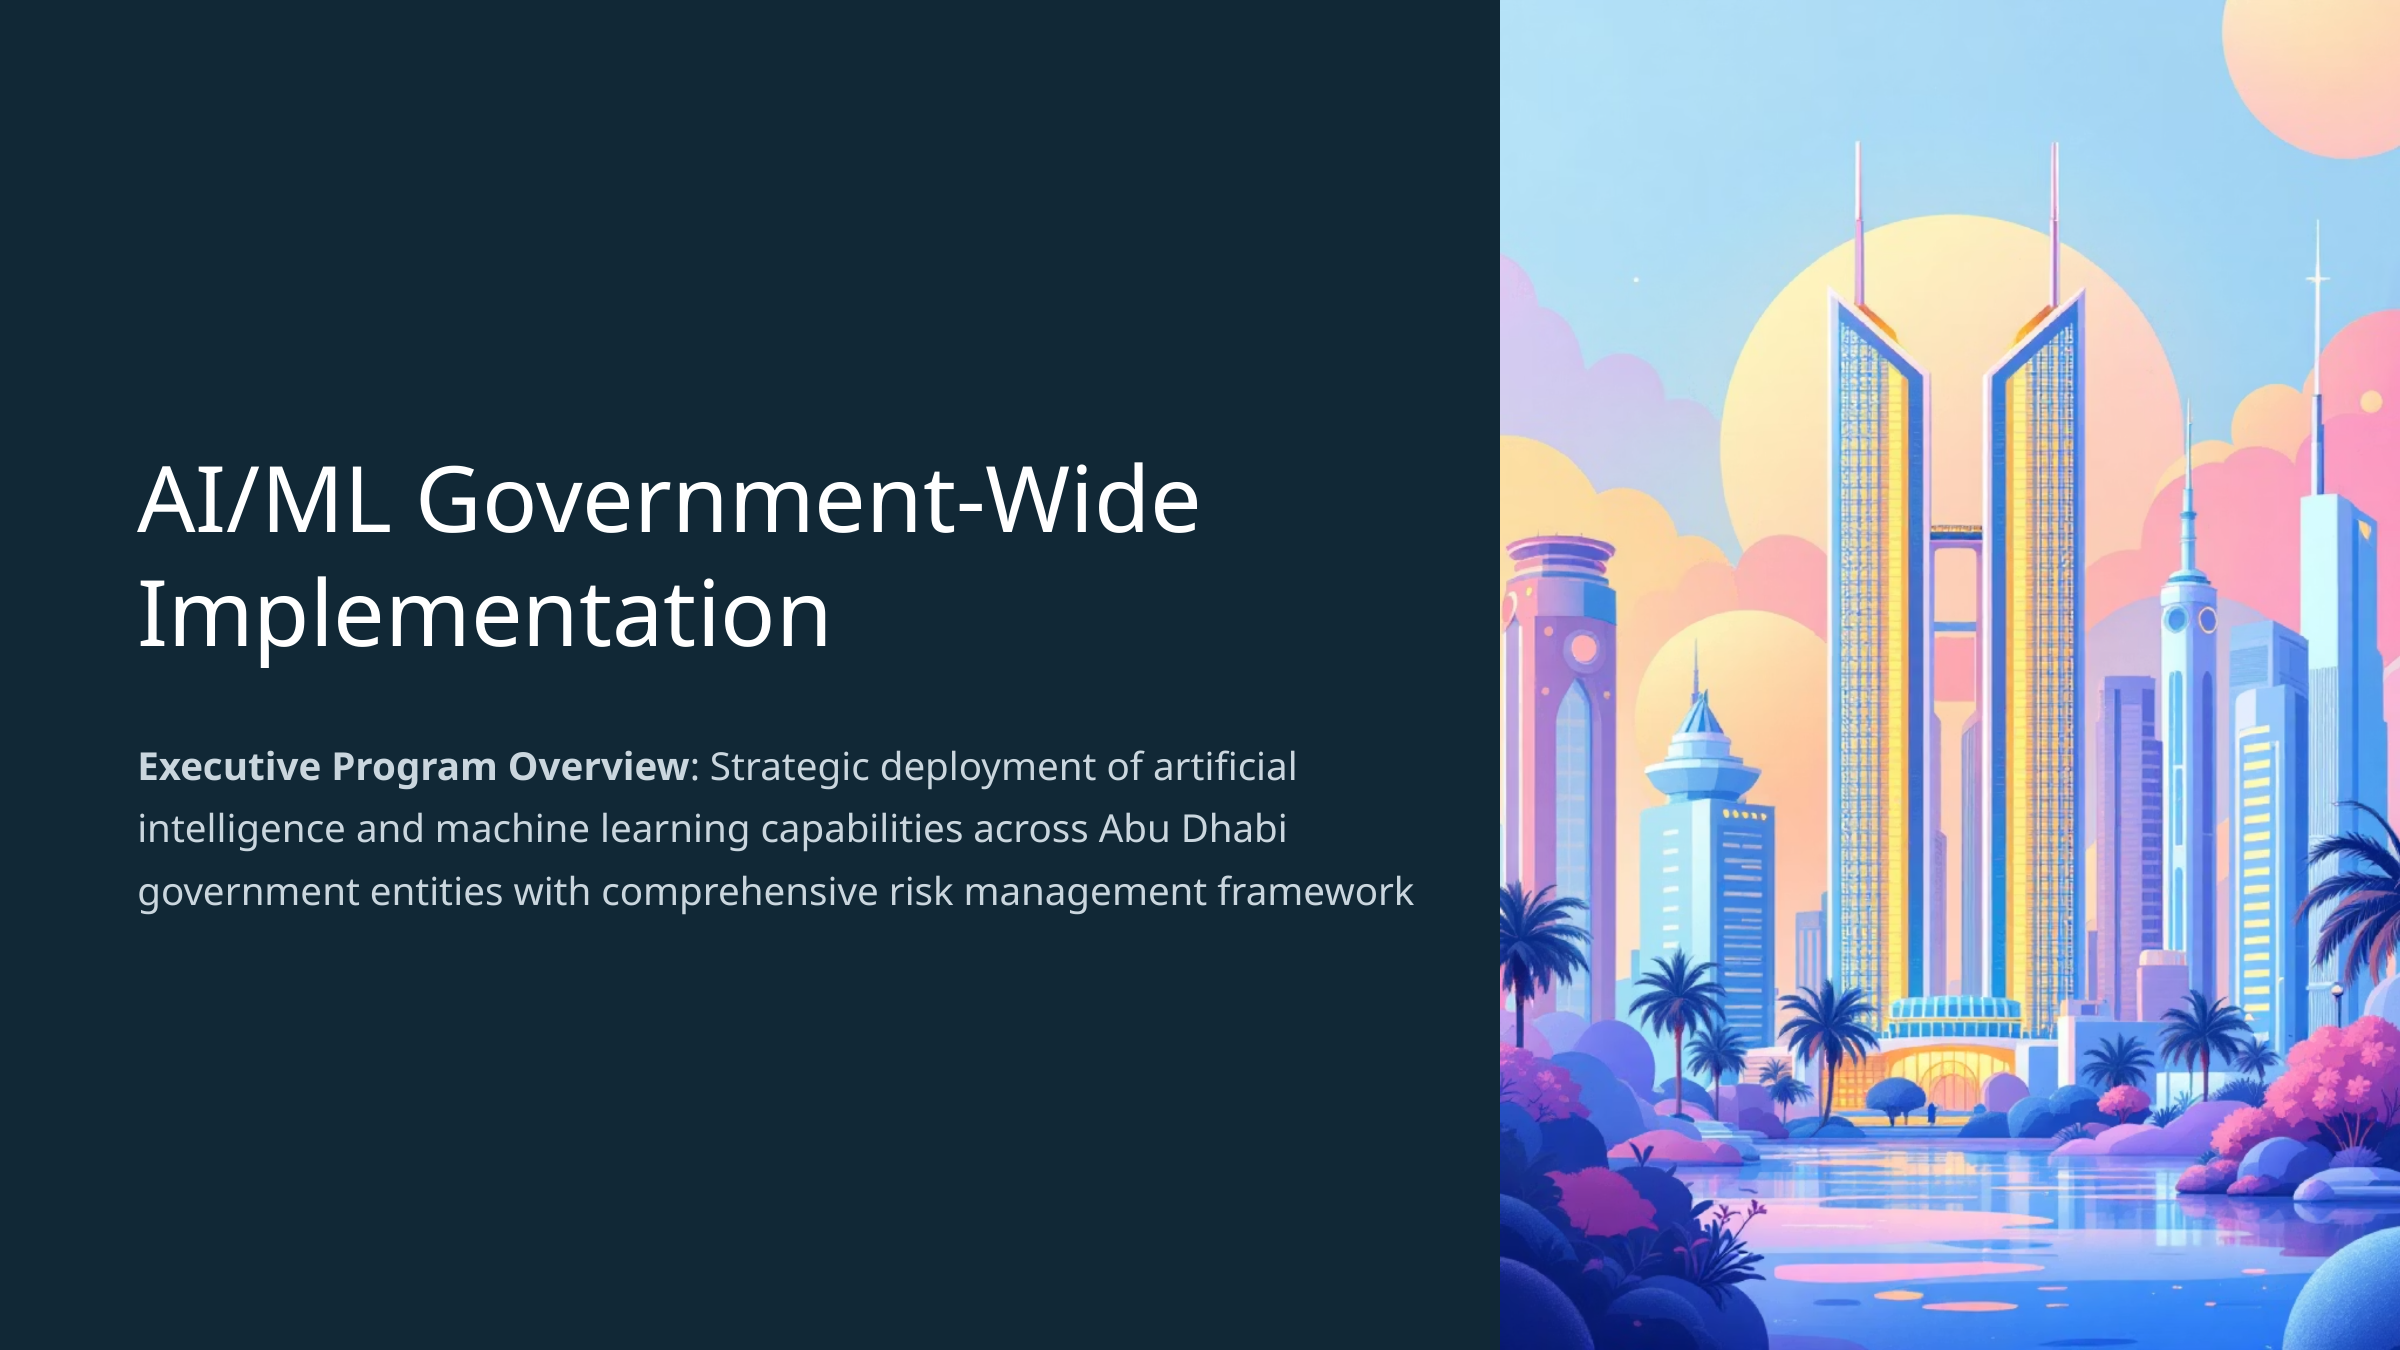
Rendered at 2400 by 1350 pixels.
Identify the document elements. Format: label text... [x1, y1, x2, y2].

text_box AI/ML Government-Wide Implementation [137, 435, 1363, 667]
picture [1499, 0, 2400, 1350]
text_box Executive Program Overview: Strategic deployment of artificial intelligence and machine learning capabilities across Abu Dhabi government entities with comprehensive risk management framework [137, 725, 1438, 1070]
